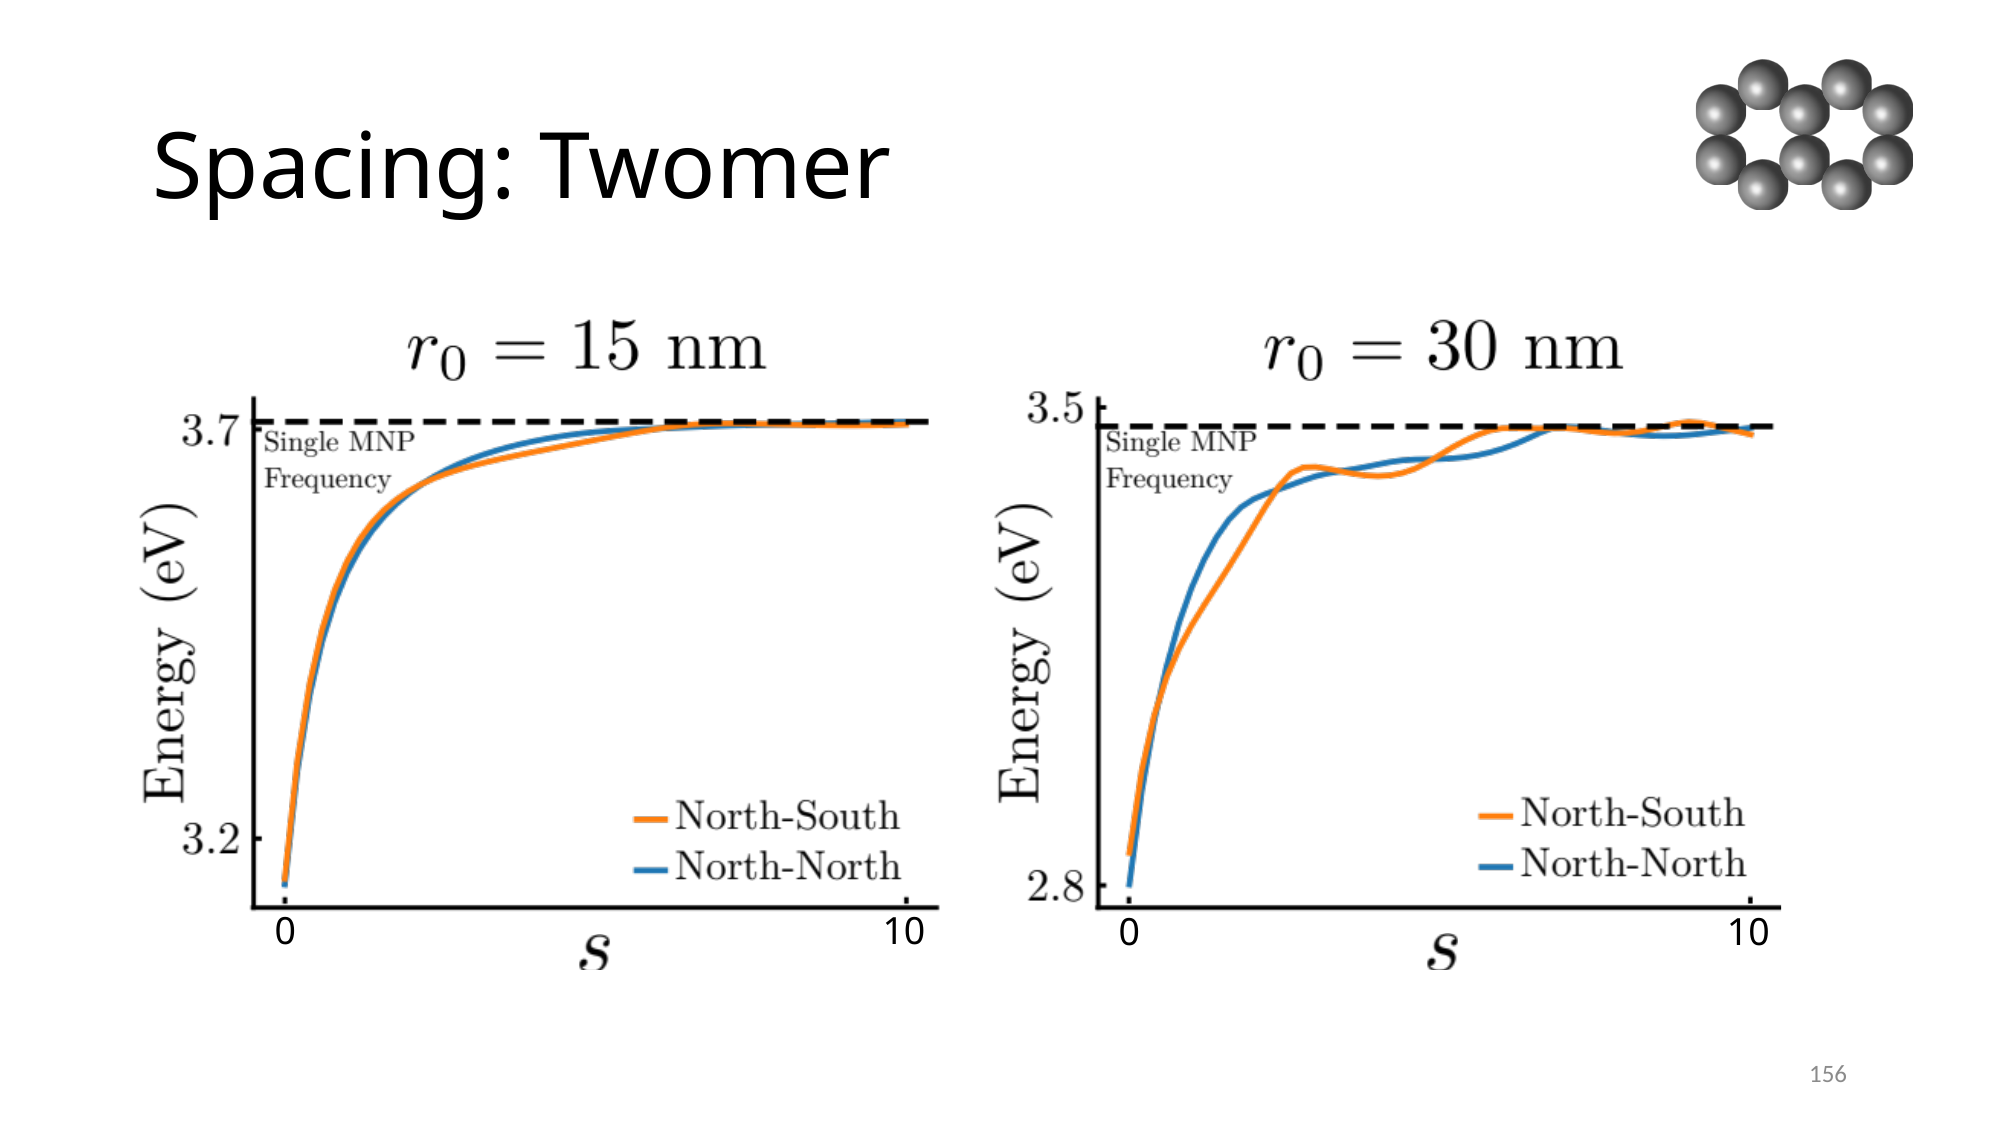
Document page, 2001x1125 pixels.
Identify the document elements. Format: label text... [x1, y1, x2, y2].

picture [137, 317, 1782, 1003]
slide_number 155 [1412, 1042, 1863, 1103]
title Spacing: Twomer [137, 59, 1863, 278]
picture [1695, 59, 1913, 210]
